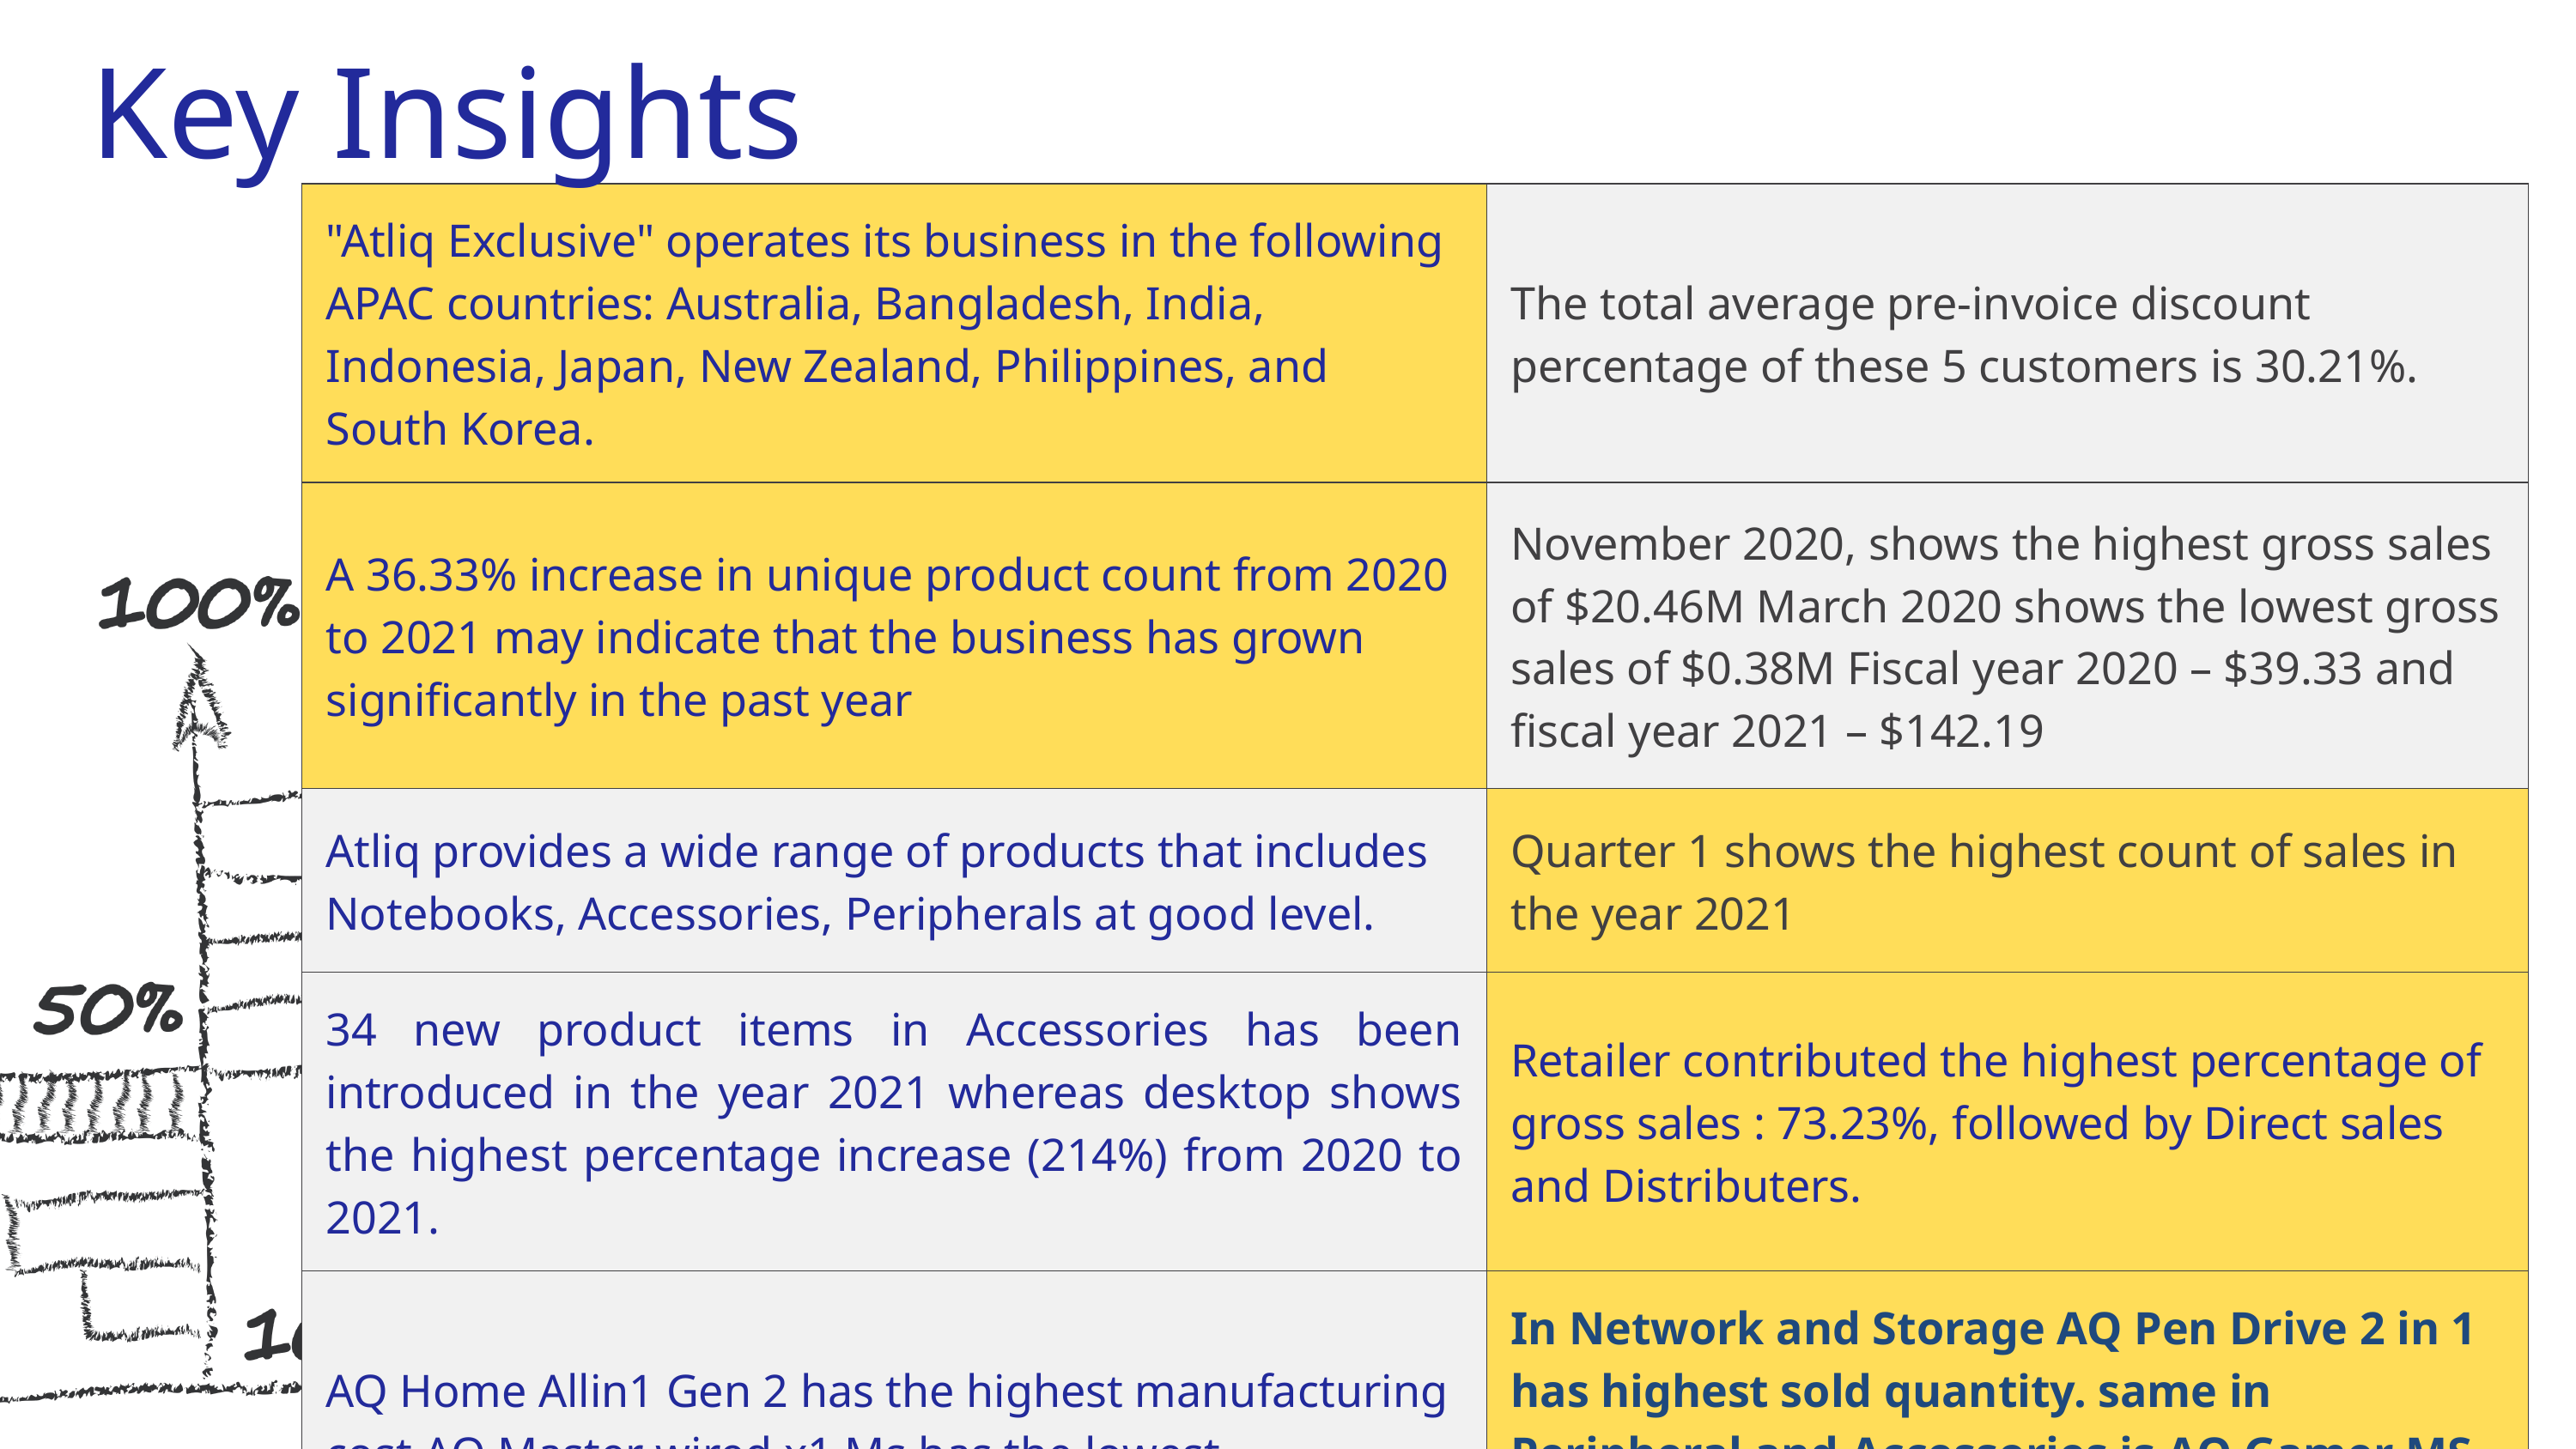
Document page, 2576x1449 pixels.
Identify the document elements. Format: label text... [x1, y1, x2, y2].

table_header The total average pre-invoice discount percentage of these 5 customers is 30.21%. [1487, 185, 2528, 482]
table_cell A 36.33% increase in unique product count from 2020 to 2021 may indicate that the business has grown significantly in the past year [302, 483, 1486, 788]
table_cell November 2020, shows the highest gross sales of $20.46M March 2020 shows the lowest gross sales of $0.38M Fiscal year 2020 – $39.33 and fiscal year 2021 – $142.19 [1487, 483, 2528, 788]
table_cell Retailer contributed the highest percentage of gross sales : 73.23%, followed by Direct sales and Distributers. [1487, 973, 2528, 1270]
table_cell Atliq provides a wide range of products that includes Notebooks, Accessories, Peripherals at good level. [302, 789, 1486, 972]
table_cell Quarter 1 shows the highest count of sales in the year 2021 [1487, 789, 2528, 972]
table_cell In Network and Storage AQ Pen Drive 2 in 1 has highest sold quantity. same in Peripheral and Accessories is AQ Gamer MS Personal and in Computer is AQ Digit with highest sold quantity. [1487, 1271, 2528, 1449]
table_cell AQ Home Allin1 Gen 2 has the highest manufacturing cost AQ Master wired x1 Ms has the lowest manufacturing cost [302, 1271, 1486, 1449]
table_header "Atliq Exclusive" operates its business in the following APAC countries: Australia, Bangladesh, India, Indonesia, Japan, New Zealand, Philippines, and South Korea. [302, 185, 1486, 482]
text_box [0, 576, 301, 1407]
text_box Key Insights [90, 33, 1366, 184]
table_cell 34 new product items in Accessories has been introduced in the year 2021 whereas desktop shows the highest percentage increase (214%) from 2020 to 2021. [302, 973, 1486, 1270]
